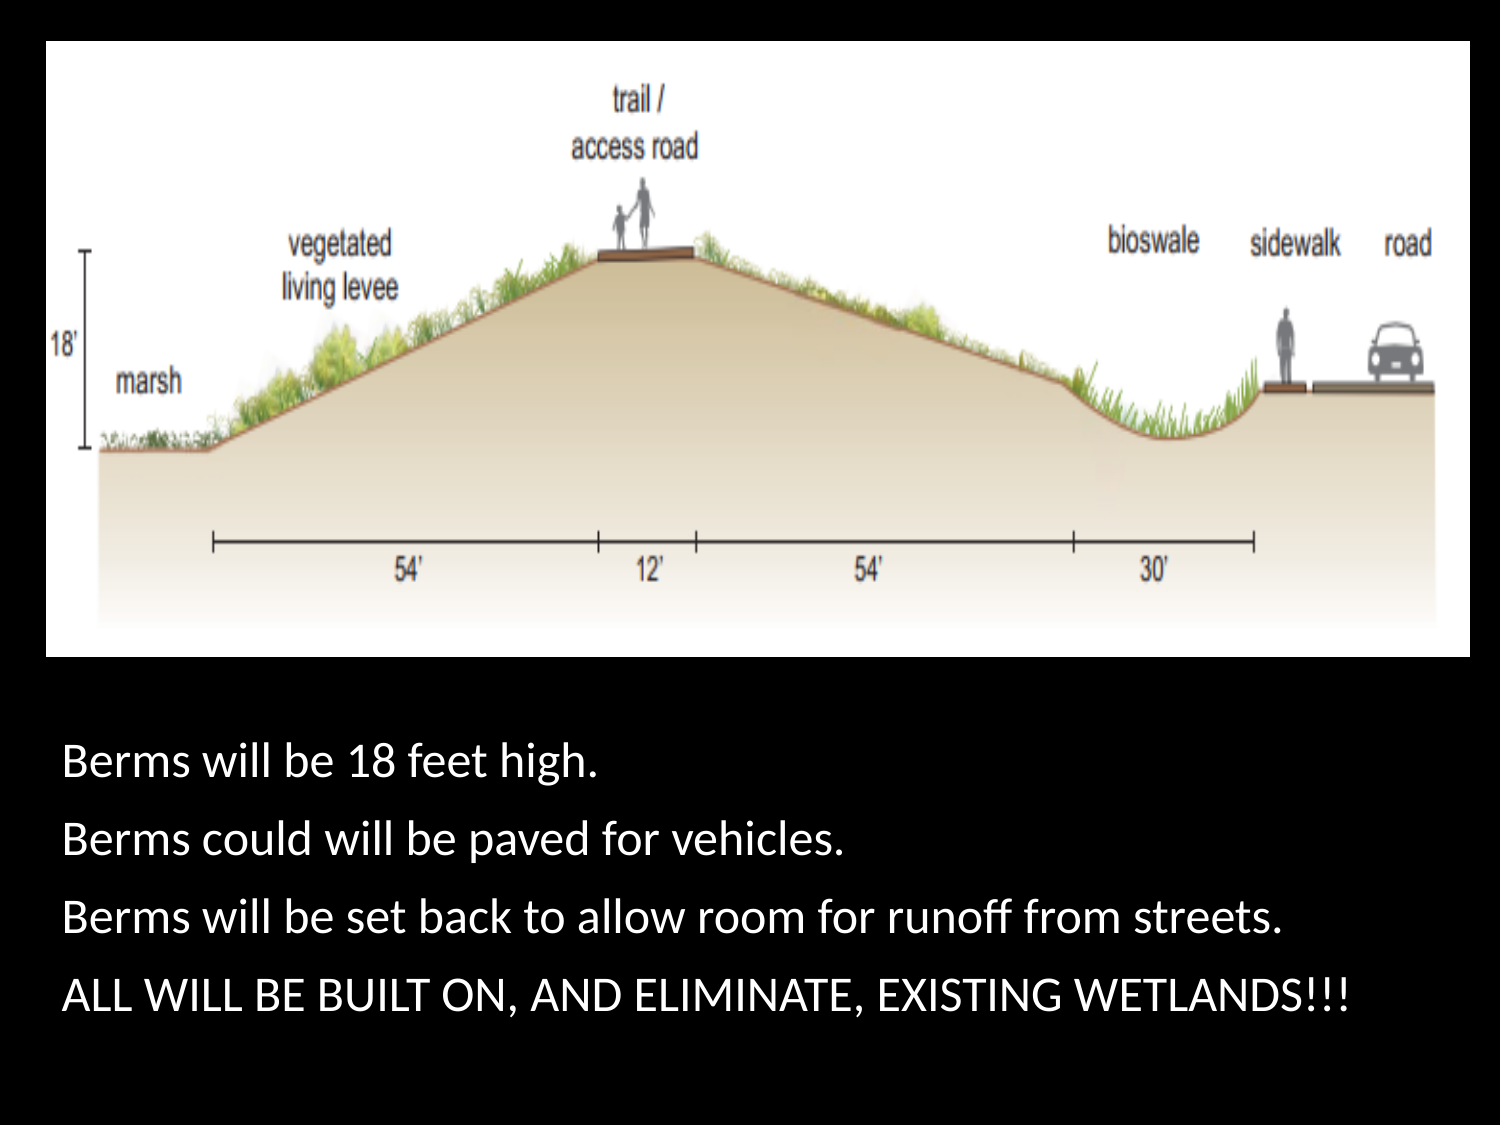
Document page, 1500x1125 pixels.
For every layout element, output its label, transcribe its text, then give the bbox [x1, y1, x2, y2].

text_box Berms will be 18 feet high. Berms could will be paved for vehicles. Berms will be set back to allow room for runoff from streets. ALL WILL BE BUILT ON, AND ELIMINATE, EXISTING WETLANDS!!! [46, 664, 1413, 1024]
picture [46, 41, 1470, 658]
